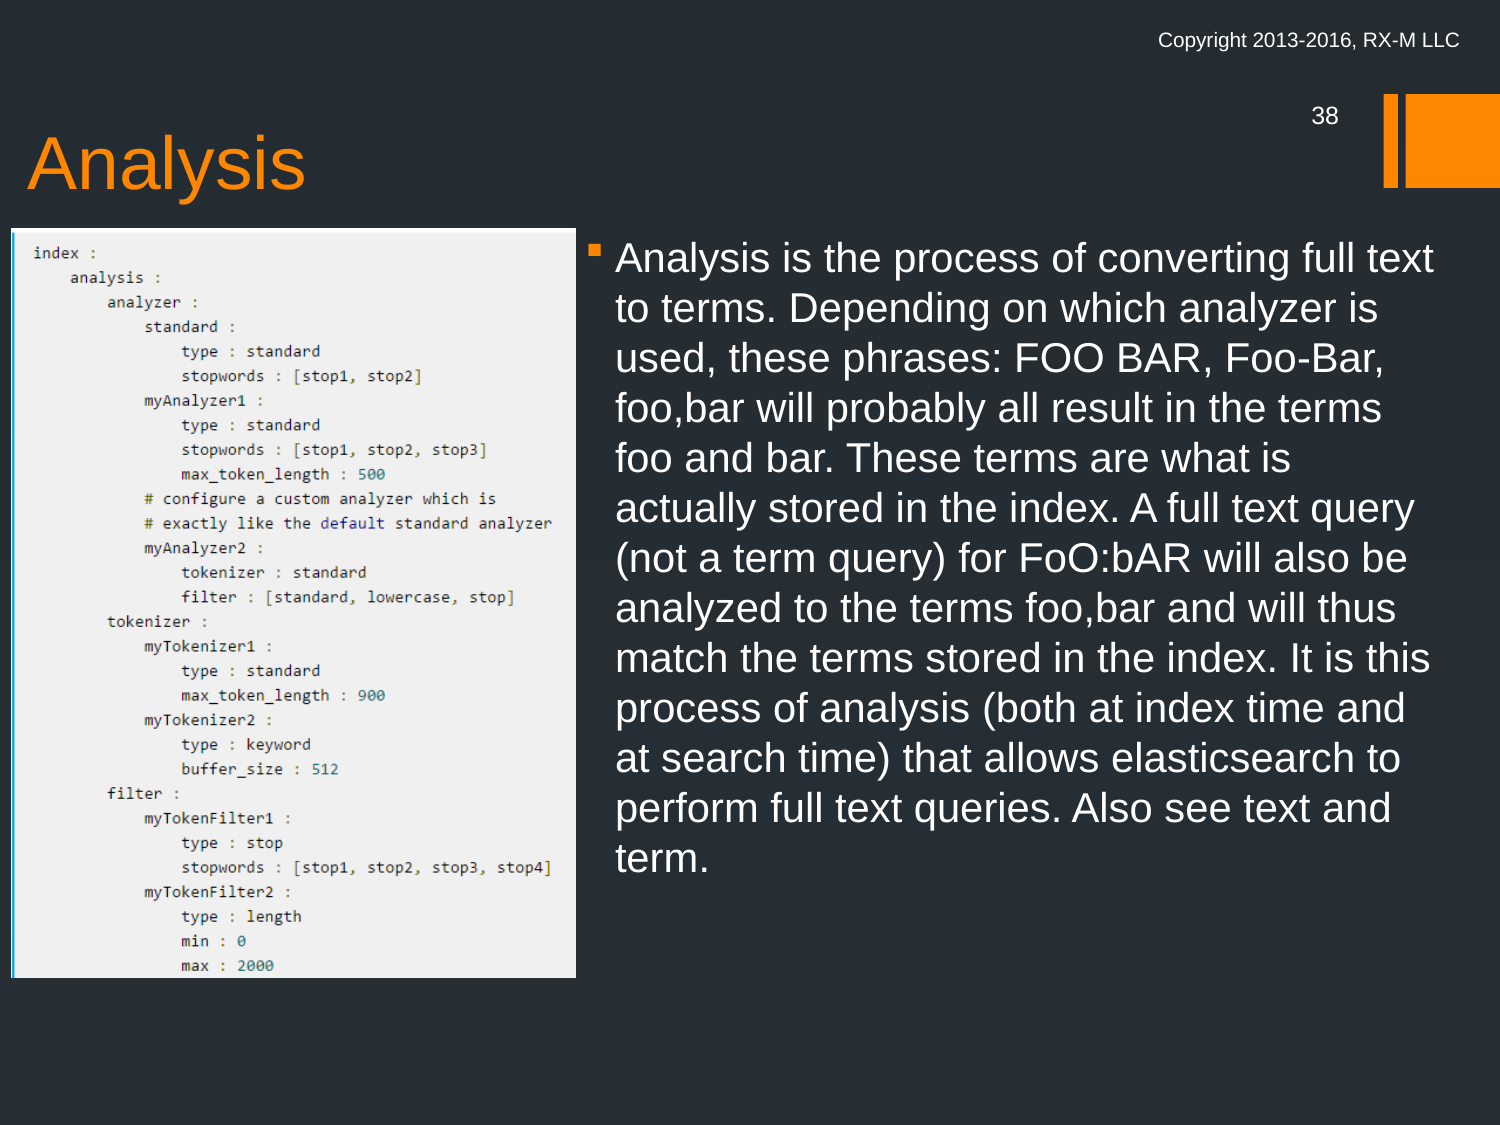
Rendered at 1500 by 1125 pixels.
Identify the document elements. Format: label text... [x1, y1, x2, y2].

list Analysis is the process of converting full text to terms. Depending on which analyzer is used, these phrases: FOO BAR, Foo-Bar, foo,bar will probably all result in the terms foo and bar. These terms are what is actually stored in the index. A full text query (not a term query) for FoO:bAR will also be analyzed to the terms foo,bar and will thus match the terms stored in the index. It is this process of analysis (both at index time and at search time) that allows elasticsearch to perform full text queries. Also see text and term. [562, 222, 1450, 1075]
footer Copyright 2013-2016, RX-M LLC [1106, 26, 1475, 76]
title Analysis [12, 79, 1368, 213]
slide_number 38 [1199, 90, 1355, 140]
picture [11, 227, 576, 978]
